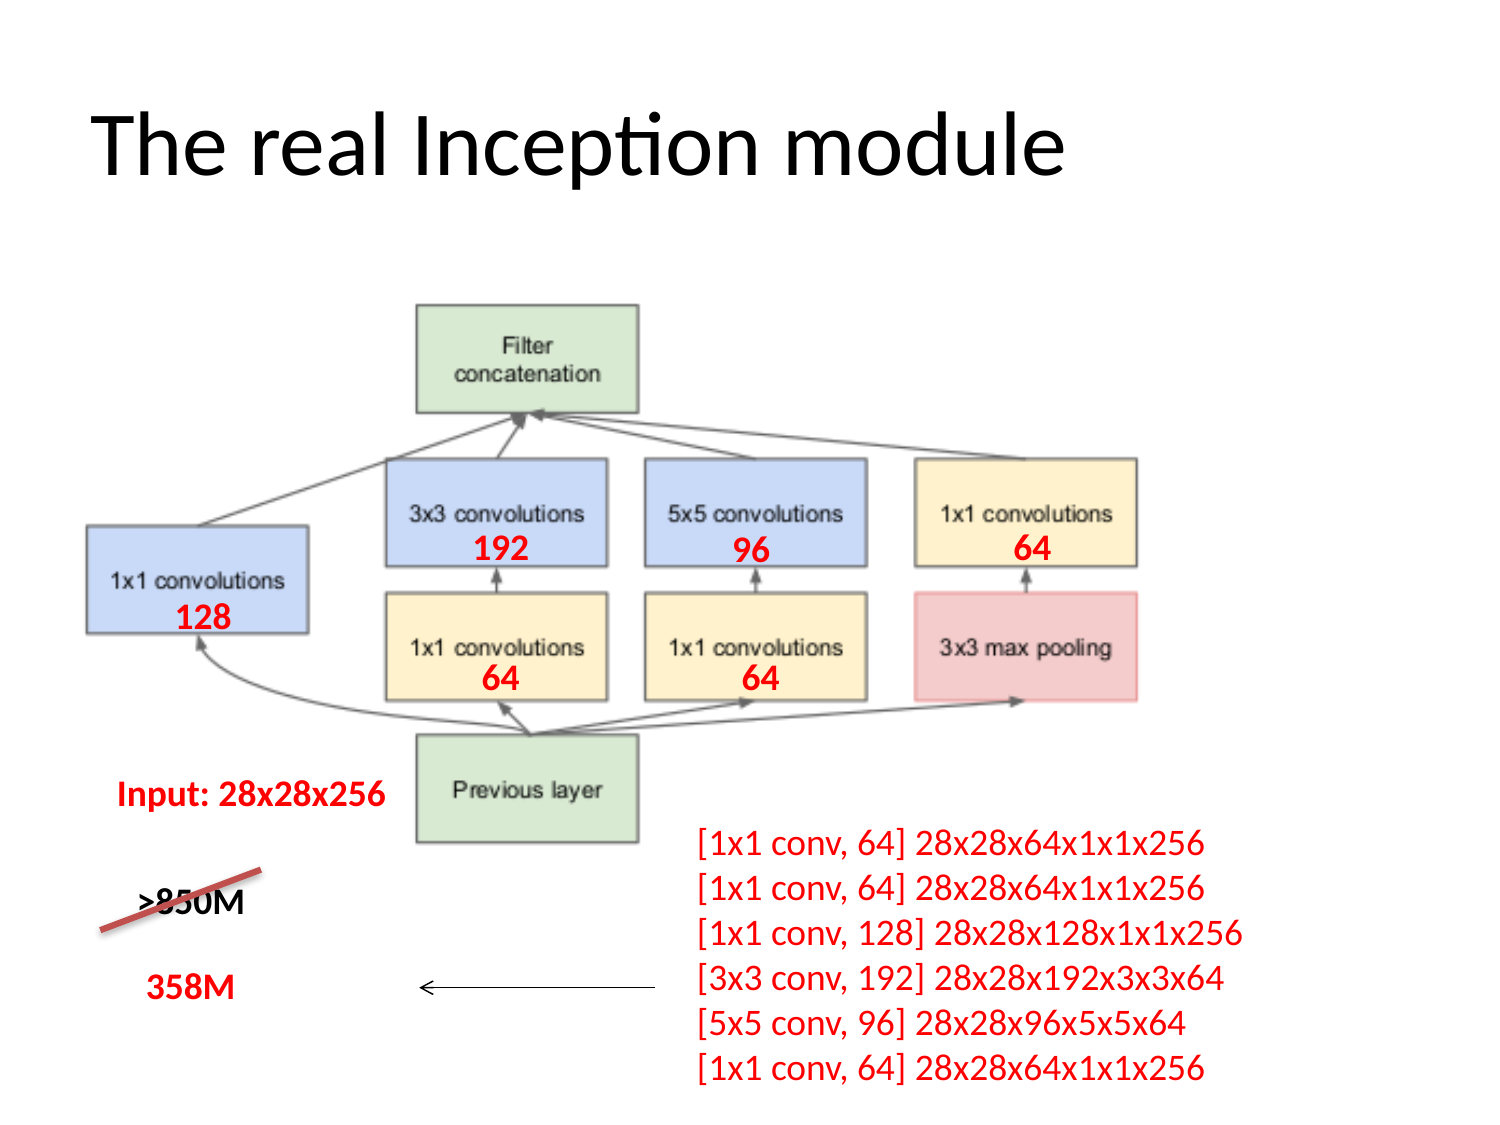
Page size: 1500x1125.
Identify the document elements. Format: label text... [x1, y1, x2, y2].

title The real Inception module [75, 45, 1425, 233]
text_box 358M [131, 954, 251, 1015]
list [40, 255, 1188, 874]
text_box [1x1 conv, 64] 28x28x64x1x1x256 [1x1 conv, 64] 28x28x64x1x1x256 [1x1 conv, 128] 28x28x128x1x1x256 [3x3 conv, 192] 28x28x192x3x3x64 [5x5 conv, 96] 28x28x96x5x5x64 [1x1 conv, 64] 28x28x64x1x1x256 [682, 810, 1433, 1096]
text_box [100, 869, 262, 931]
